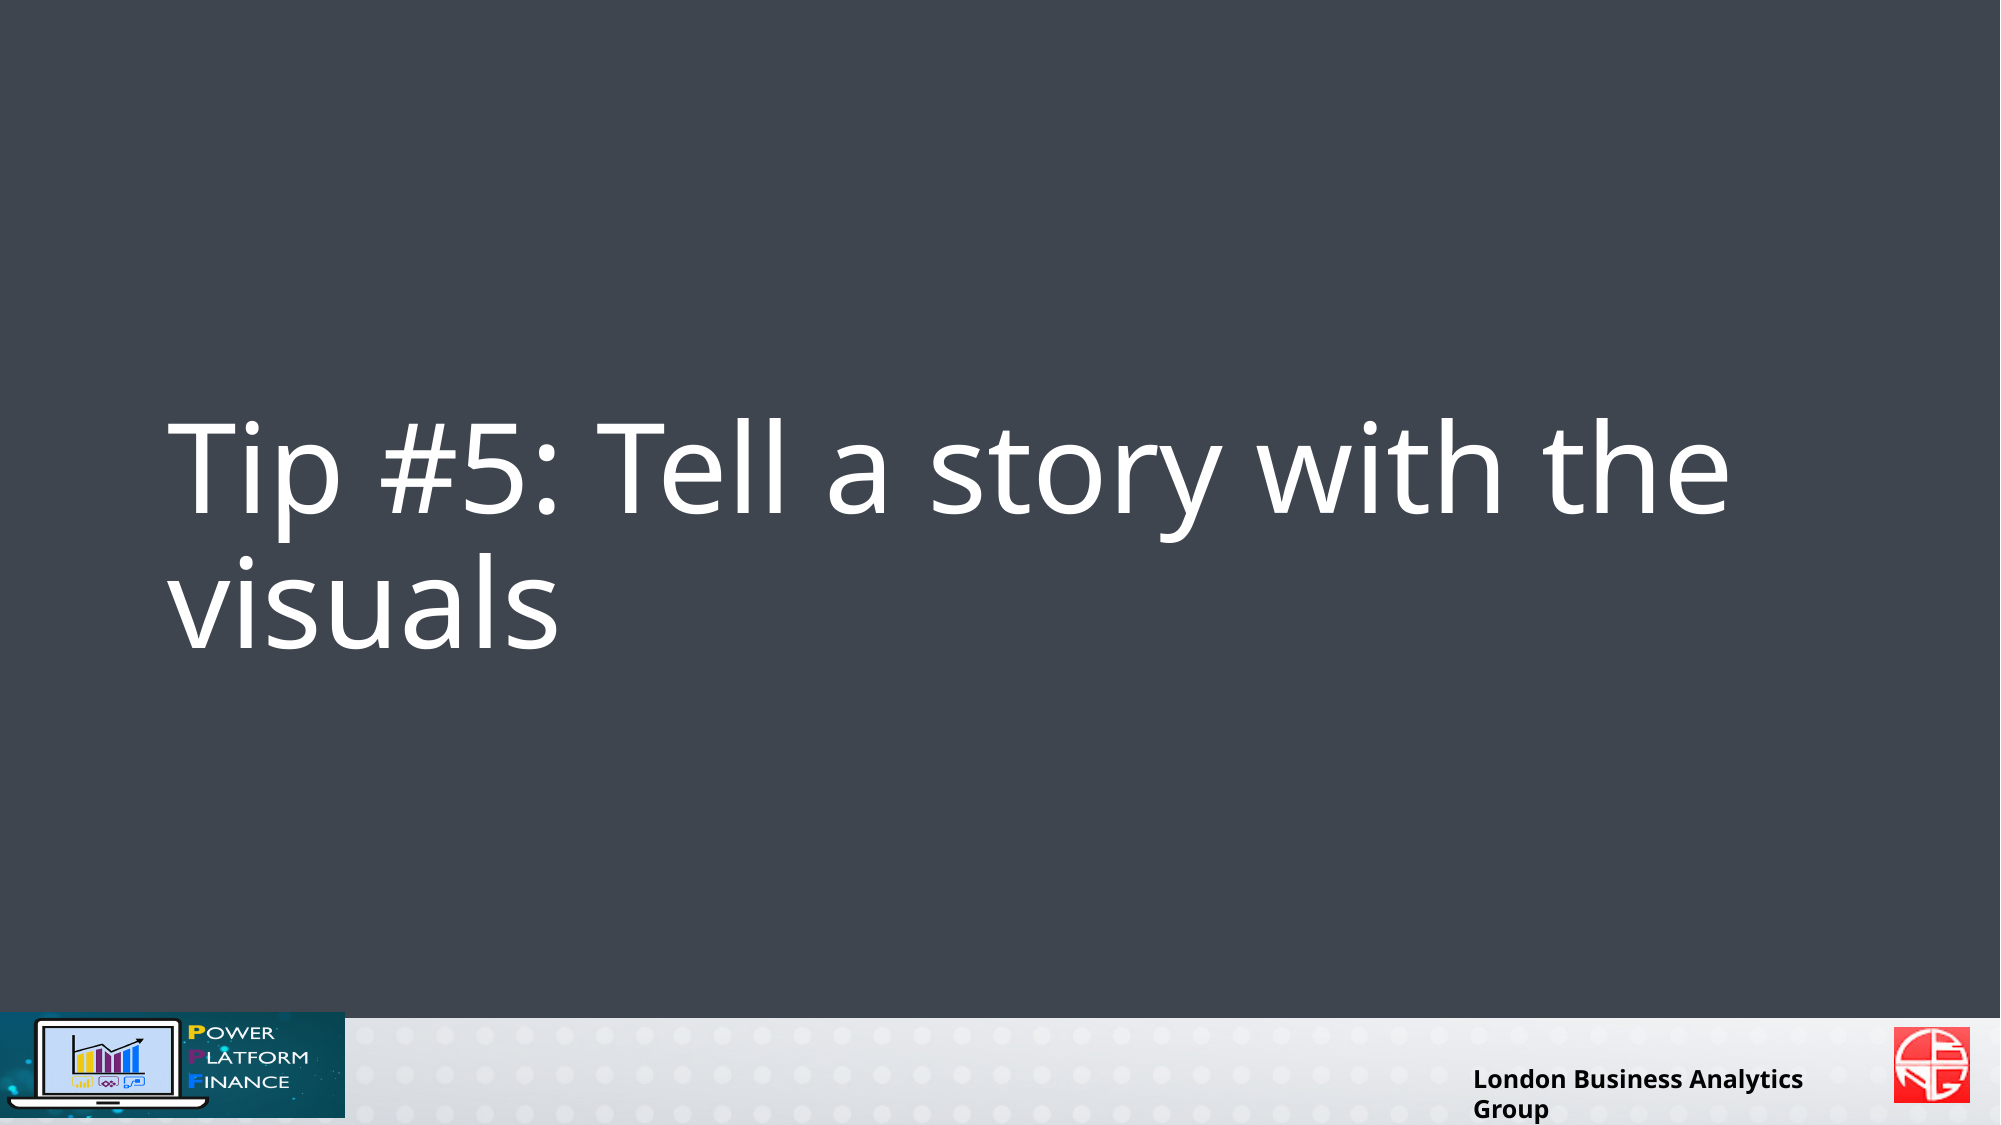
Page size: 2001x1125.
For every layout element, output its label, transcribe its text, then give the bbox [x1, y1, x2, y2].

picture [0, 1012, 2000, 1125]
title Tip #5: Tell a story with the visuals [152, 344, 1895, 736]
